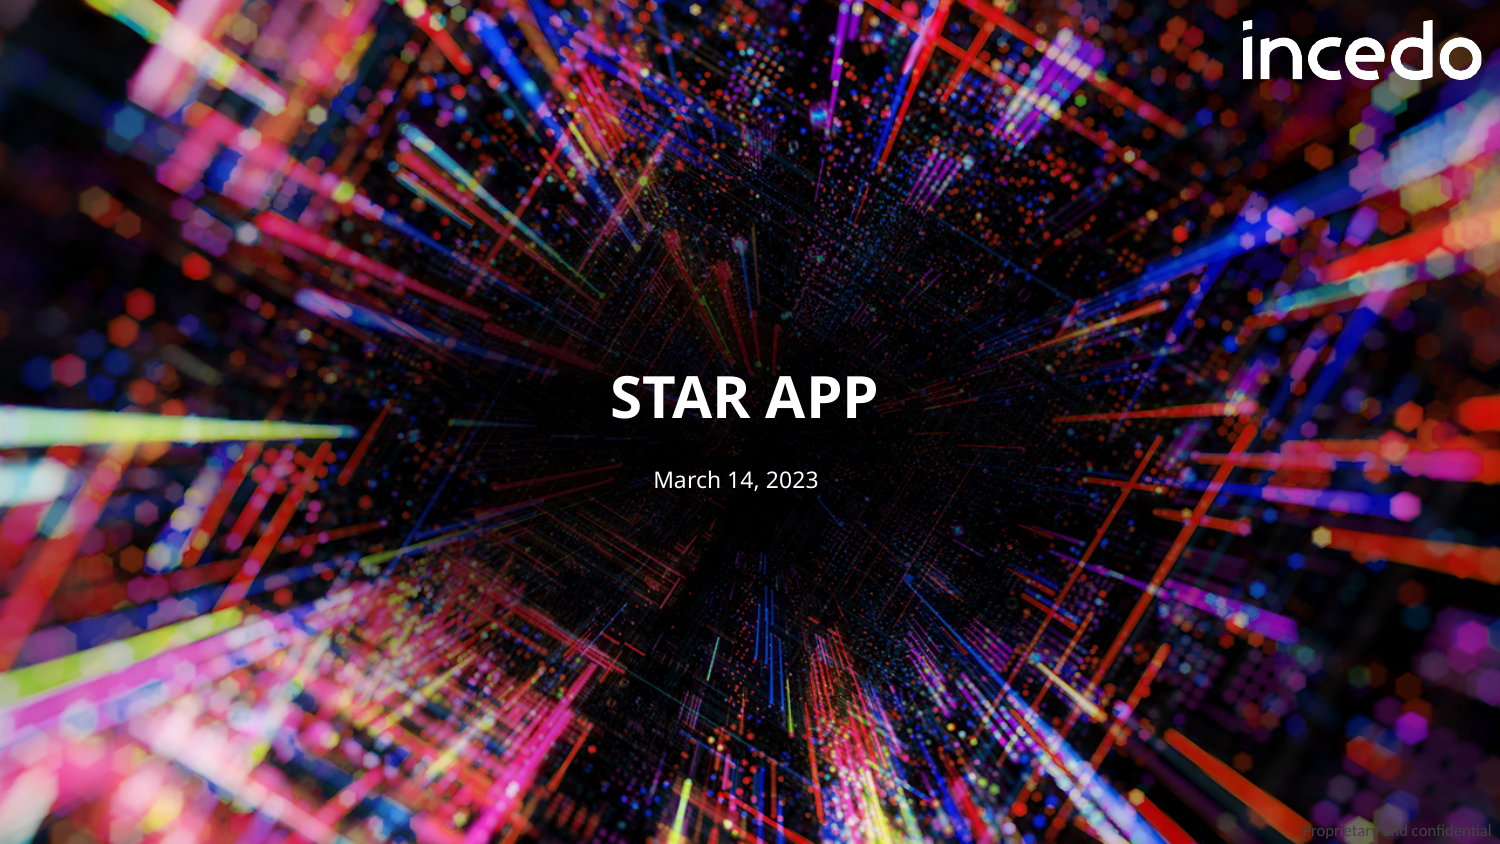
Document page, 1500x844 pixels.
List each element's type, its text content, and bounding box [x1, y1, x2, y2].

picture [0, 0, 1500, 844]
text_box March 14, 2023 [638, 458, 835, 501]
text_box STAR APP [357, 345, 1133, 542]
